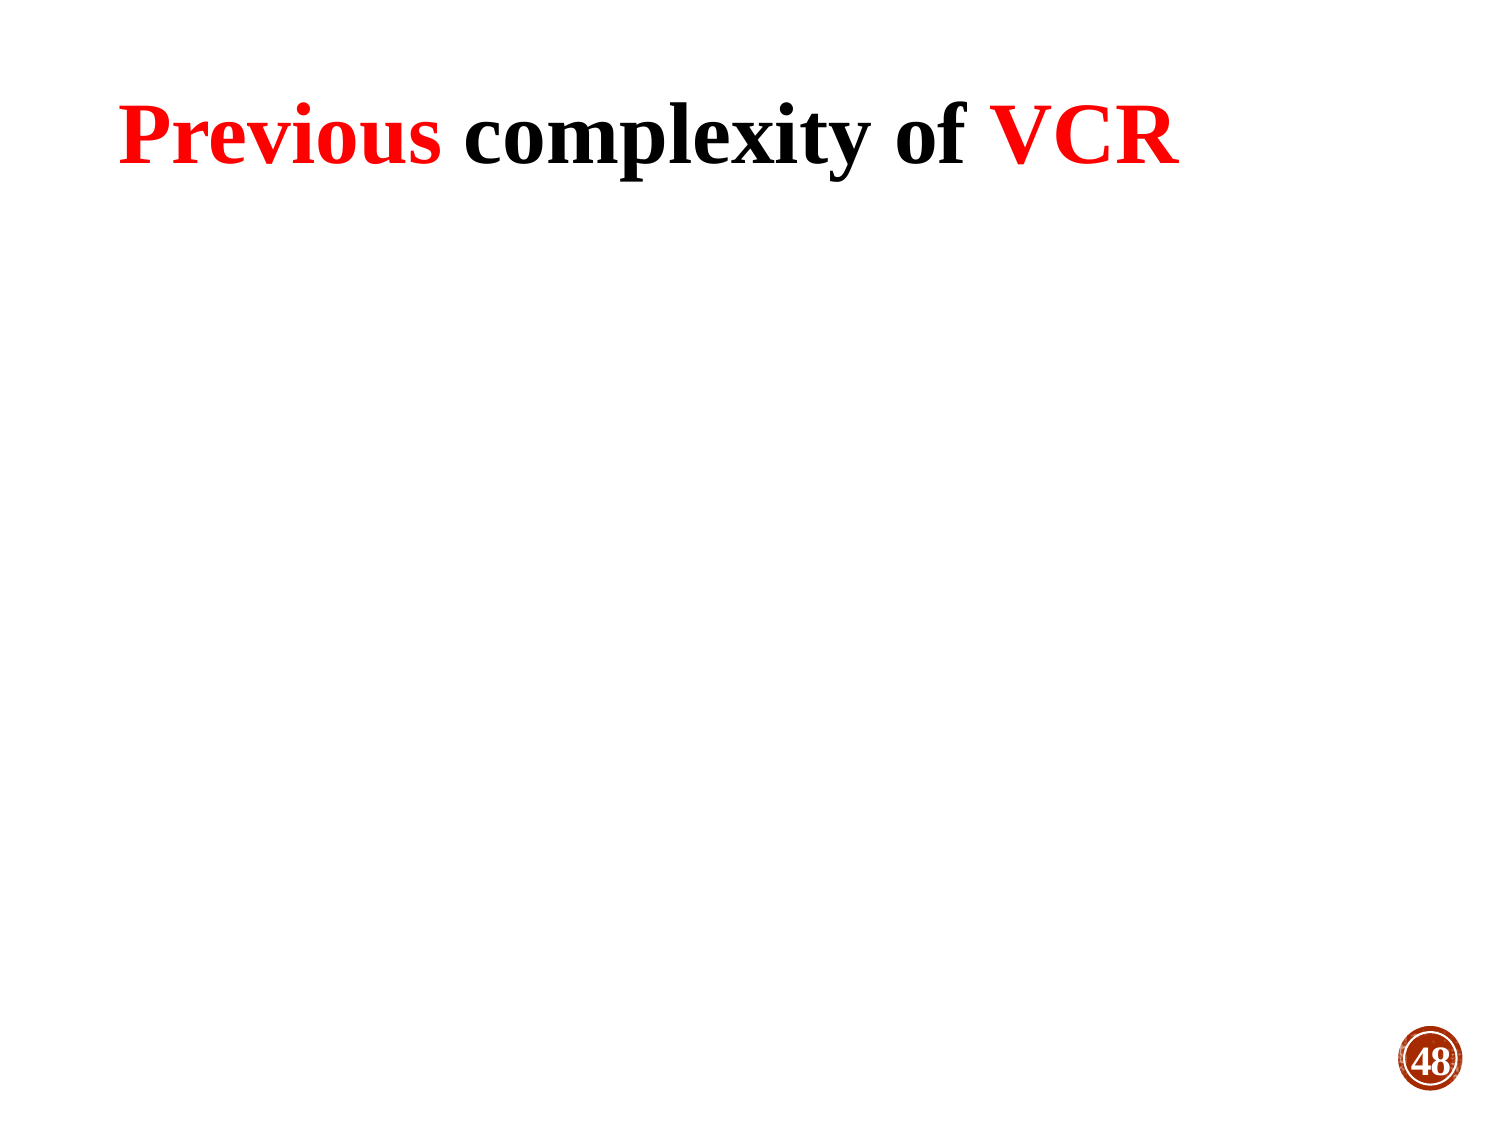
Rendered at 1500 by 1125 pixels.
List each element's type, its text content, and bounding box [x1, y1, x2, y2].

title Previous complexity of VCR [103, 59, 1416, 211]
slide_number 48 [1391, 1028, 1471, 1089]
